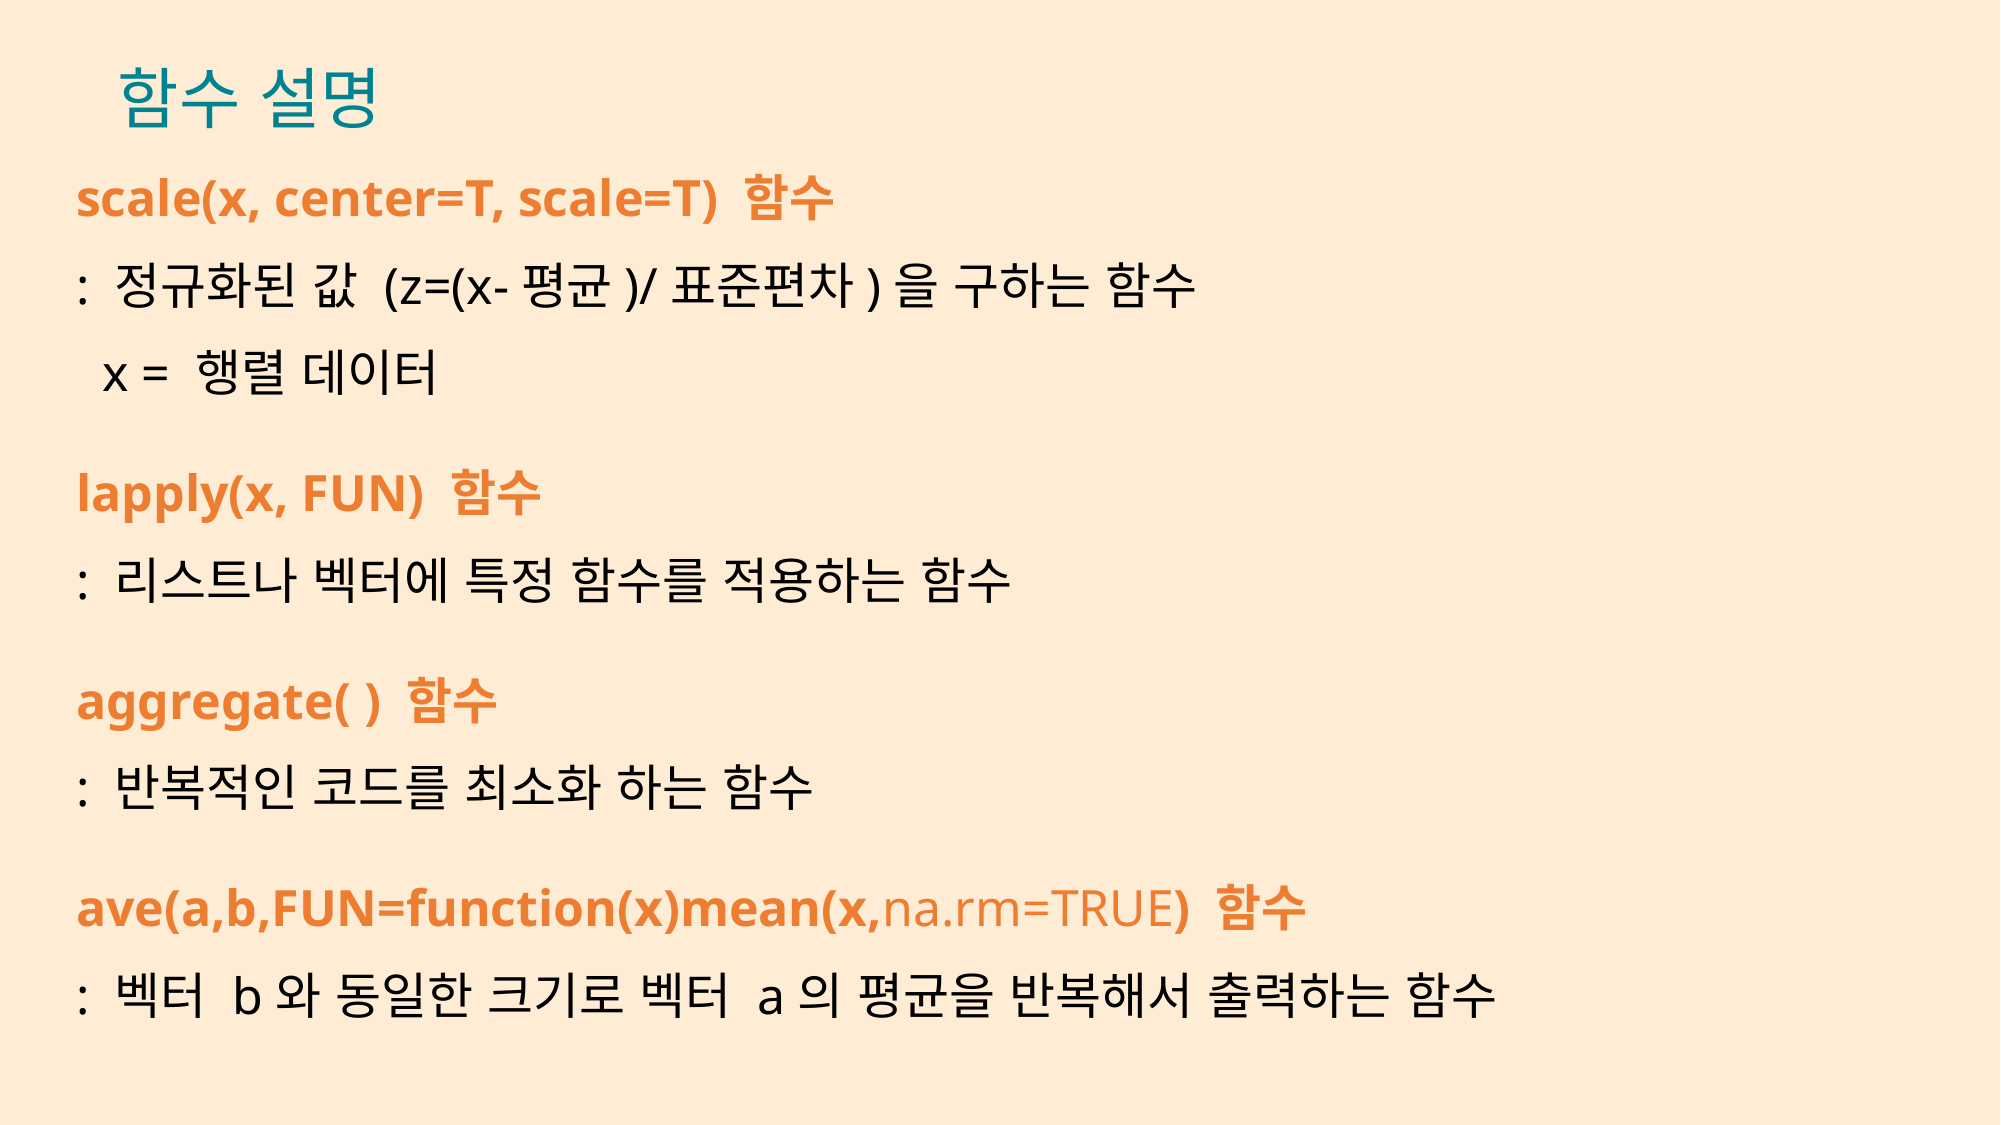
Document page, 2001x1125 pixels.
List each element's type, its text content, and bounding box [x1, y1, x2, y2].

text_box 함수 설명 [102, 49, 398, 144]
text_box scale(x, center=T, scale=T) 함수 : 정규화된 값 (z=(x-평균)/표준편차)을 구하는 함수 x = 행렬 데이터 lapply(x, FUN) 함수 : 리스트나 벡터에 특정 함수를 적용하는 함수 aggregate( ) 함수 : 반복적인 코드를 최소화 하는 함수 ave(a,b,FUN=function(x)mean(x,na.rm=TRUE) 함수 : 벡터 b와 동일한 크기로 벡터 a의 평균을 반복해서 출력하는 함수 [61, 159, 1980, 1032]
